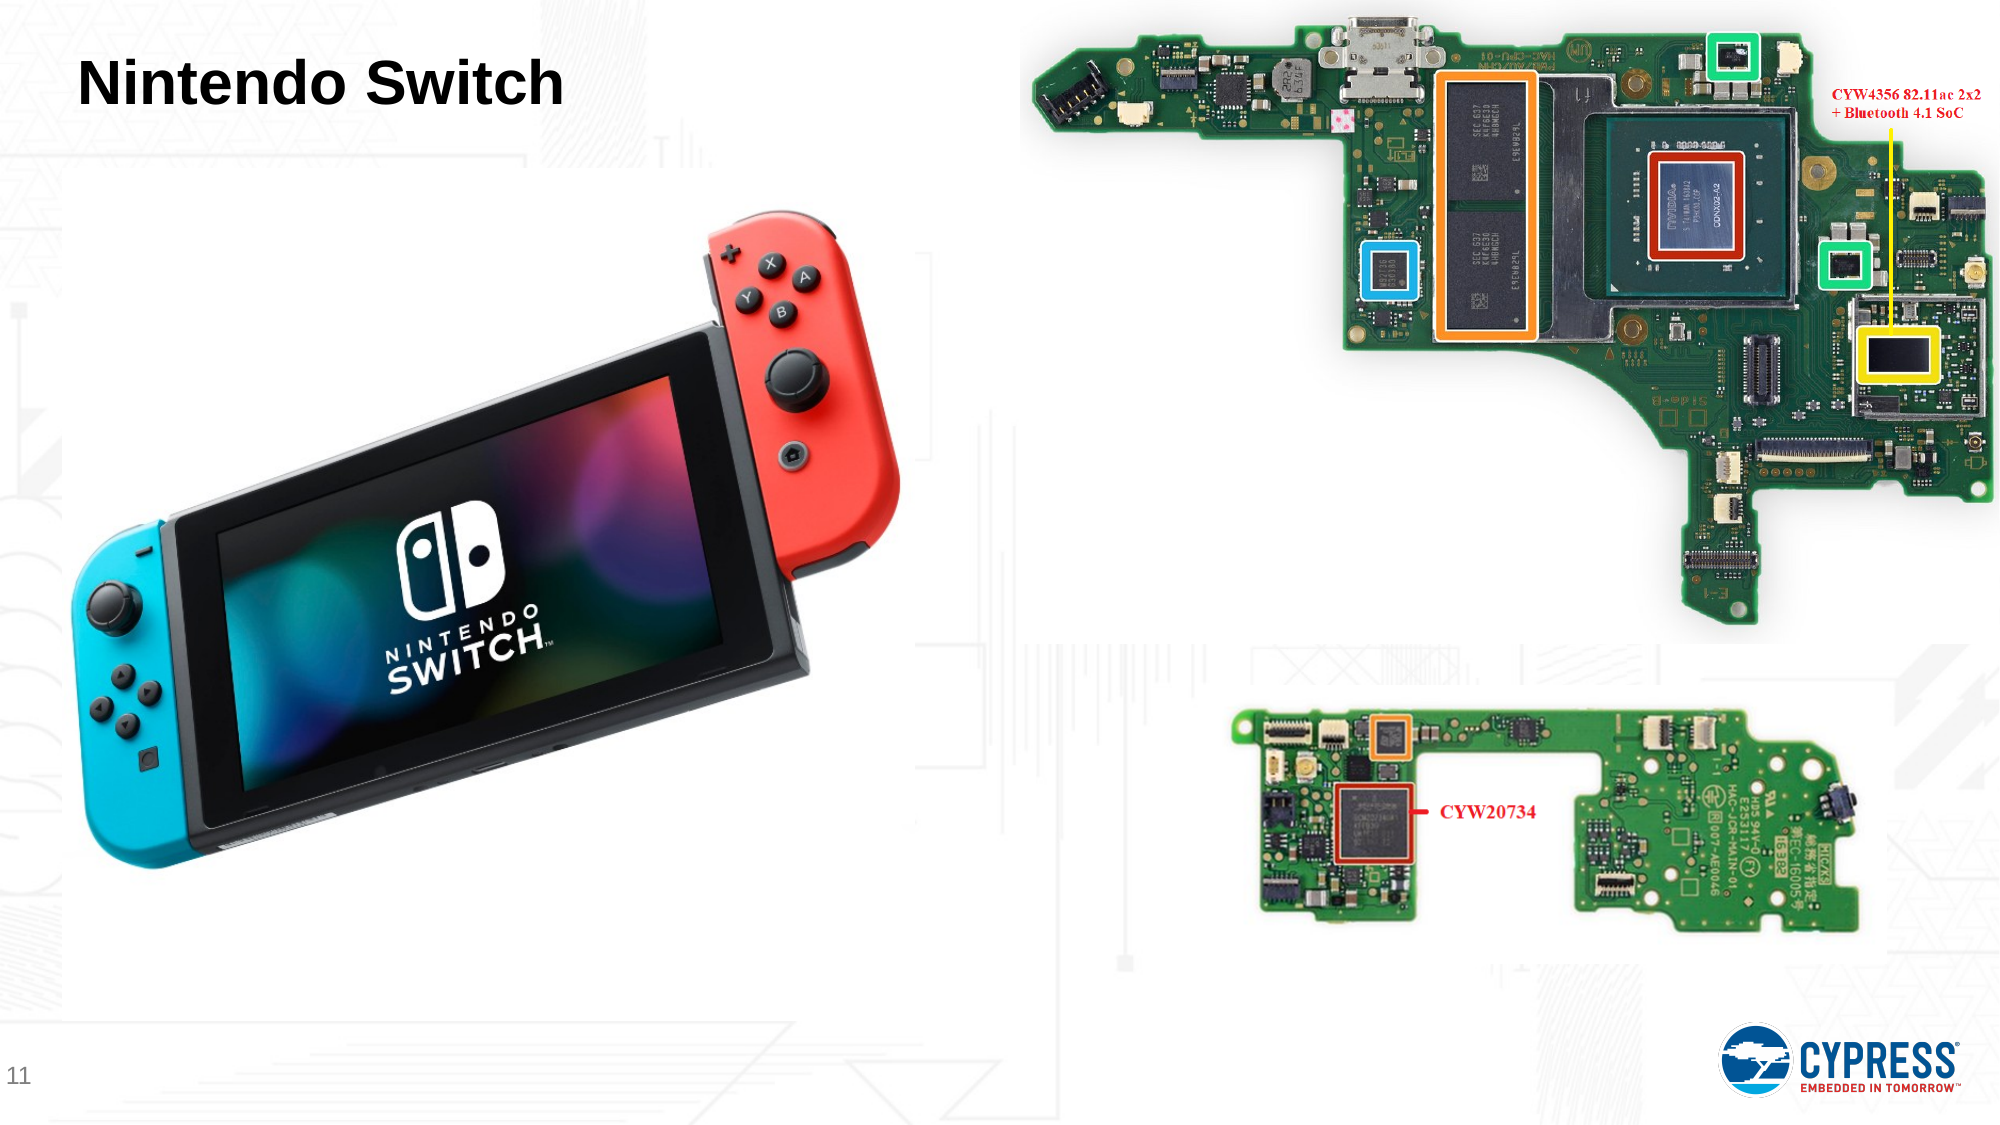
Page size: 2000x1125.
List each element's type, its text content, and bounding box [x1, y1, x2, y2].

title Nintendo Switch [61, 41, 1015, 127]
picture [0, 0, 2000, 1125]
